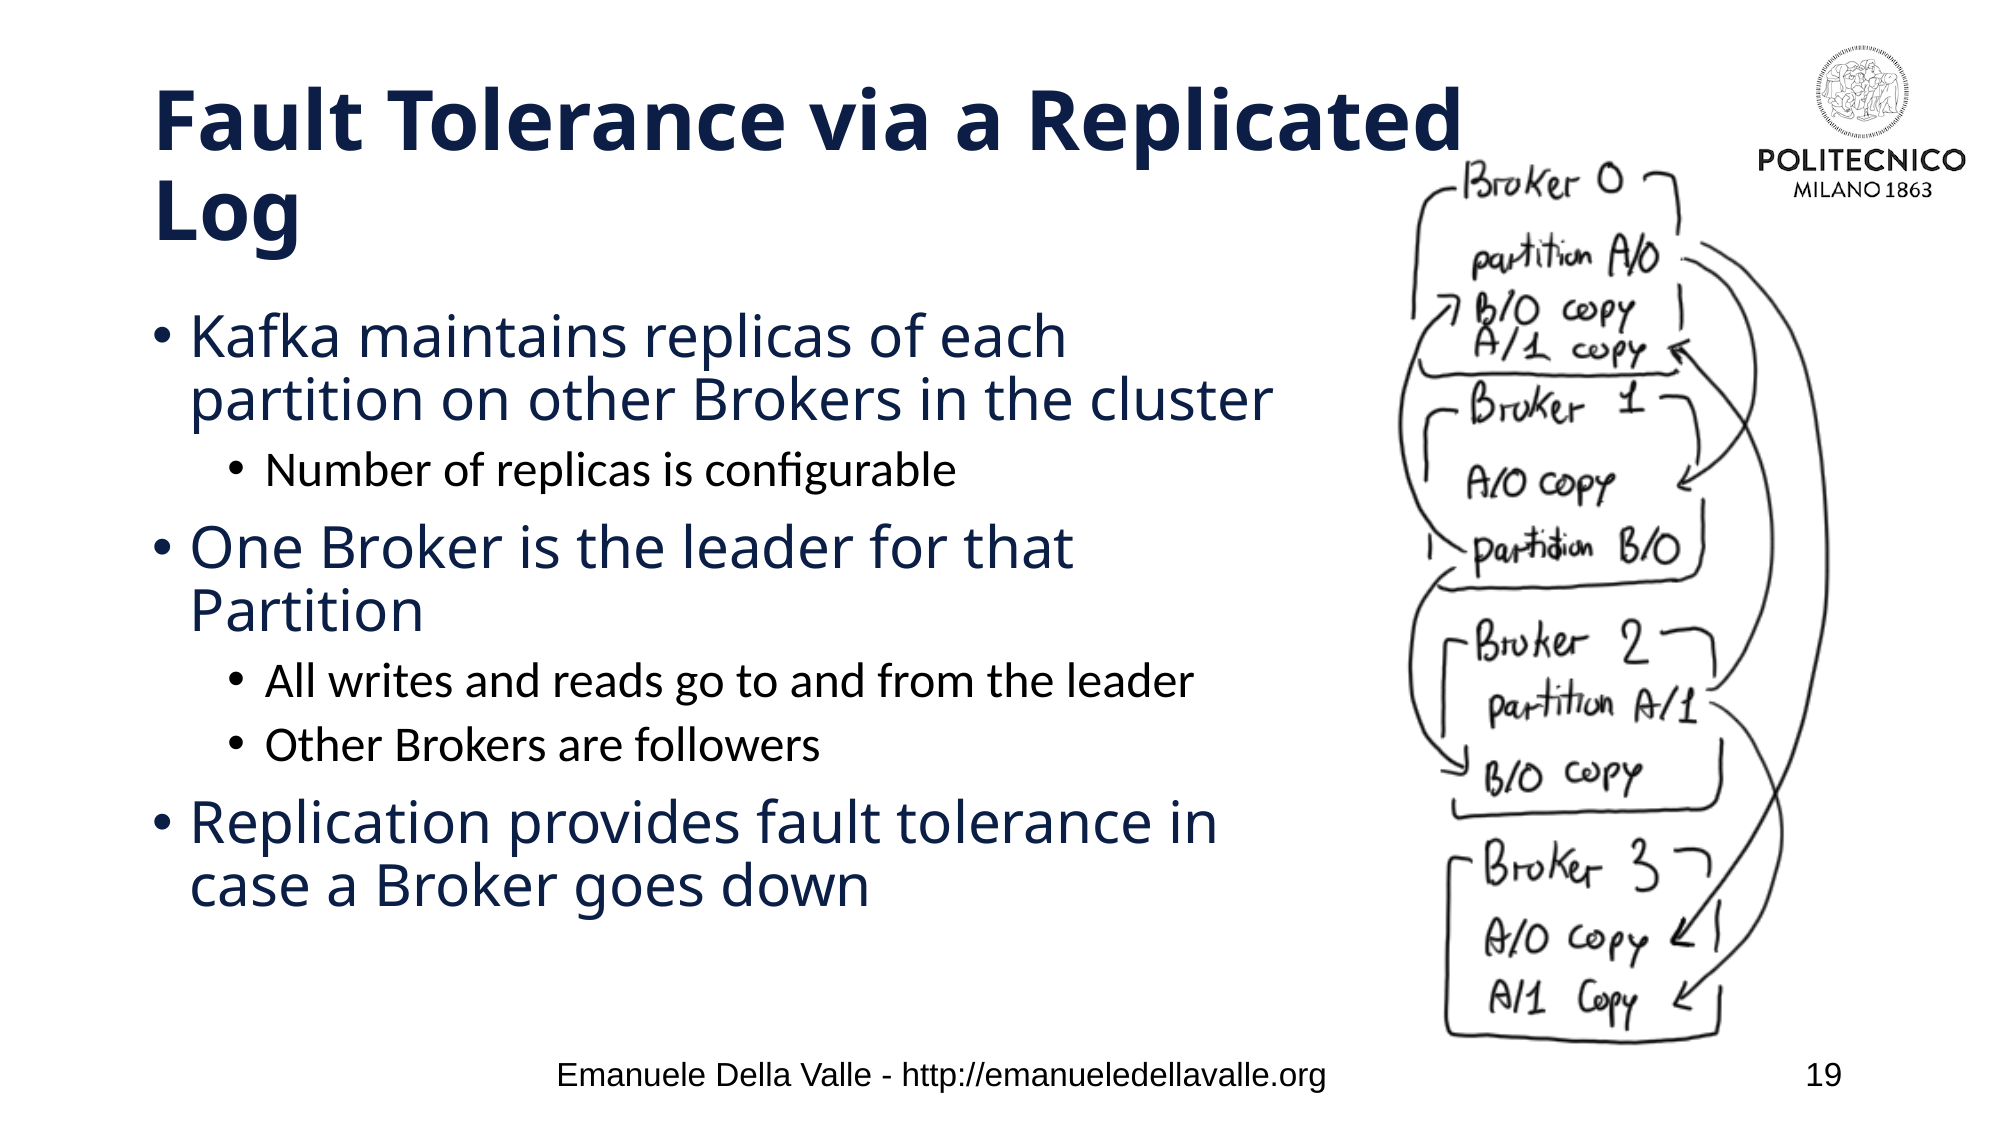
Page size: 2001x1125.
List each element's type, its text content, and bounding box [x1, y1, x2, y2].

slide_number 19 [1498, 1042, 1863, 1103]
list Kafka maintains replicas of each partition on other Brokers in the cluster Number of replicas is configurable One Broker is the leader for that Partition All writes and reads go to and from the leader Other Brokers are followers Replication provides fault tolerance in case a Broker goes down [137, 299, 1320, 1014]
picture [1378, 45, 1966, 1067]
title Fault Tolerance via a Replicated Log [137, 59, 1502, 278]
footer Emanuele Della Valle - http://emanueledellavalle.org [536, 1042, 1464, 1103]
